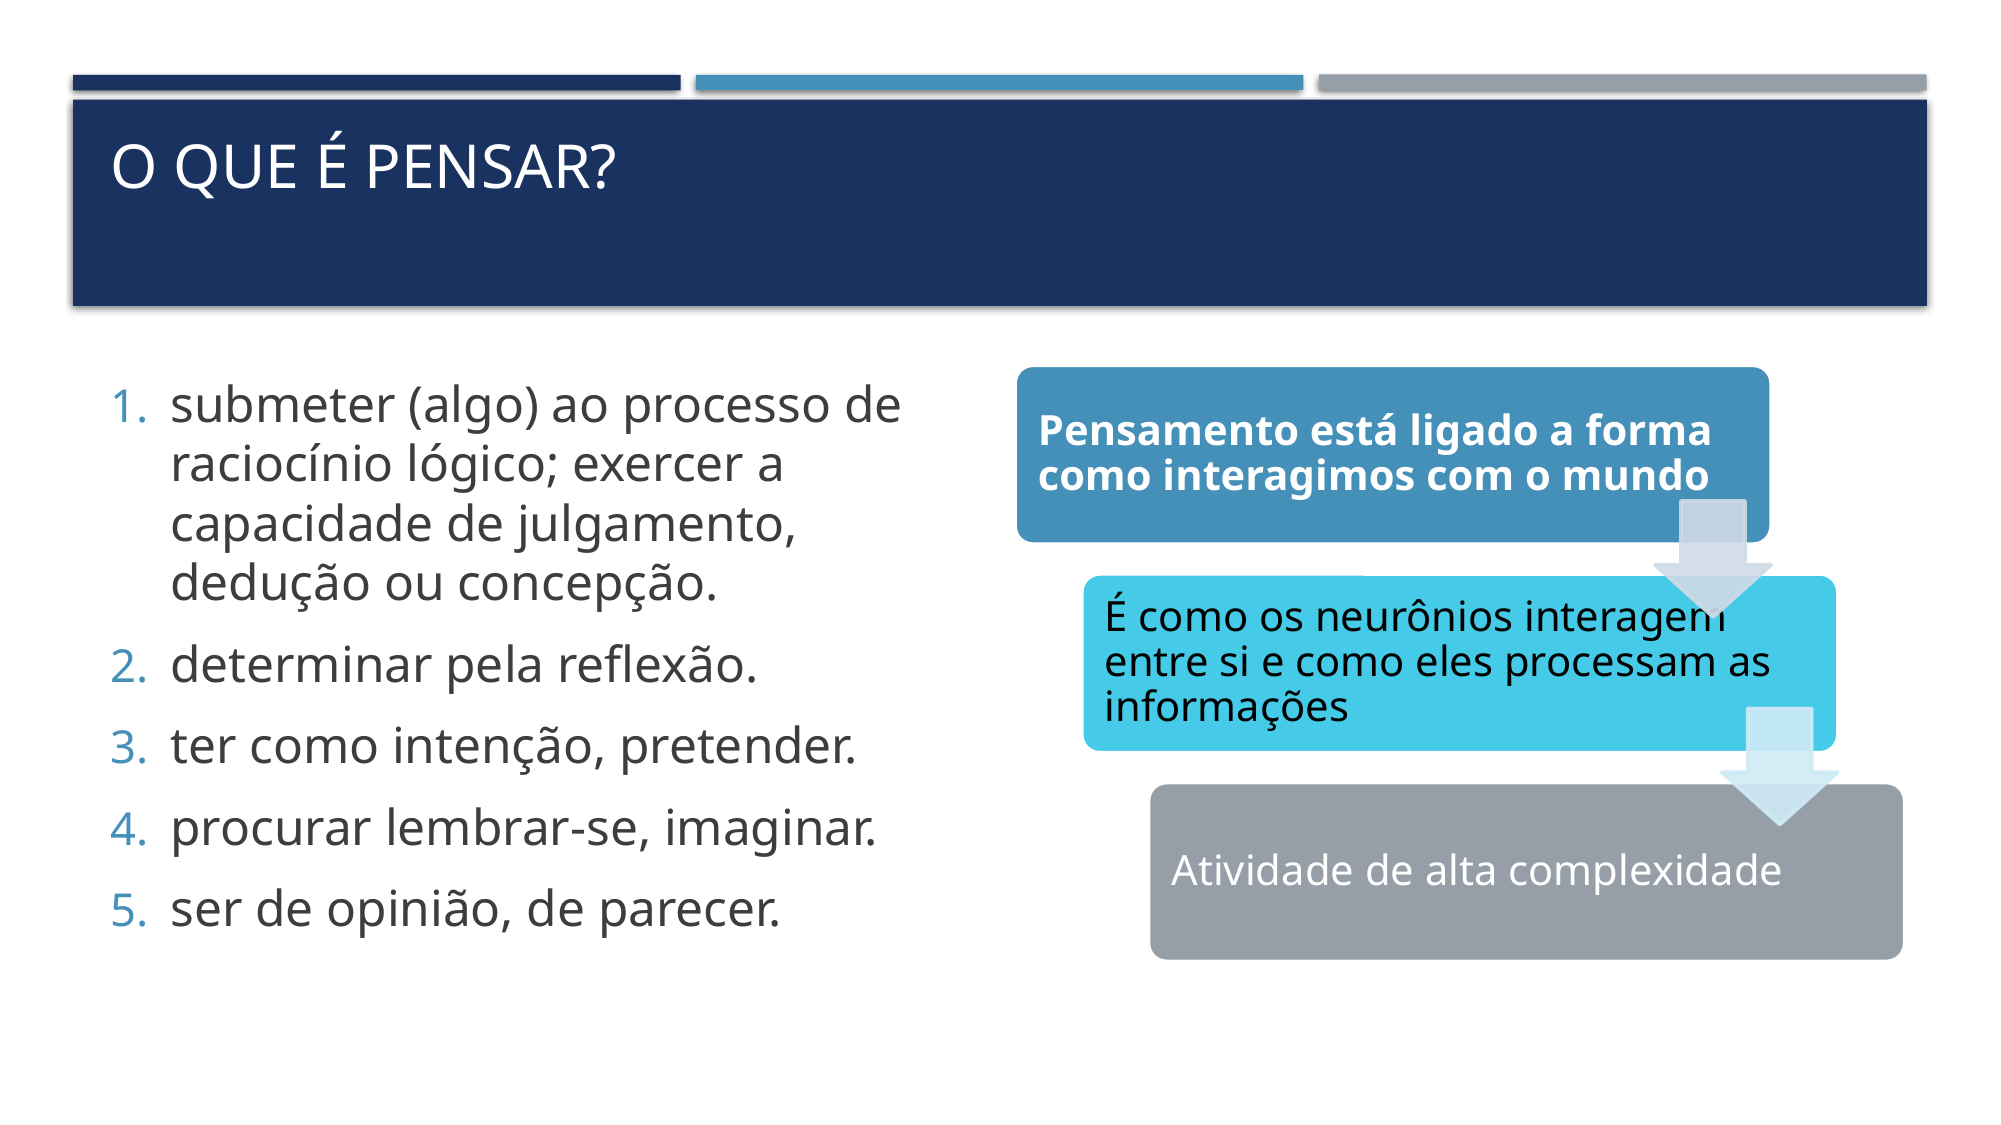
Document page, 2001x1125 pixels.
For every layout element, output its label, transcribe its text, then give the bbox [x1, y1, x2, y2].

list submeter (algo) ao processo de raciocínio lógico; exercer a capacidade de julgamento, dedução ou concepção. determinar pela reflexão. ter como intenção, pretender. procurar lembrar-se, imaginar. ser de opinião, de parecer. [95, 365, 985, 950]
title O que é pensar? [95, 119, 1905, 282]
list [1014, 364, 1906, 962]
